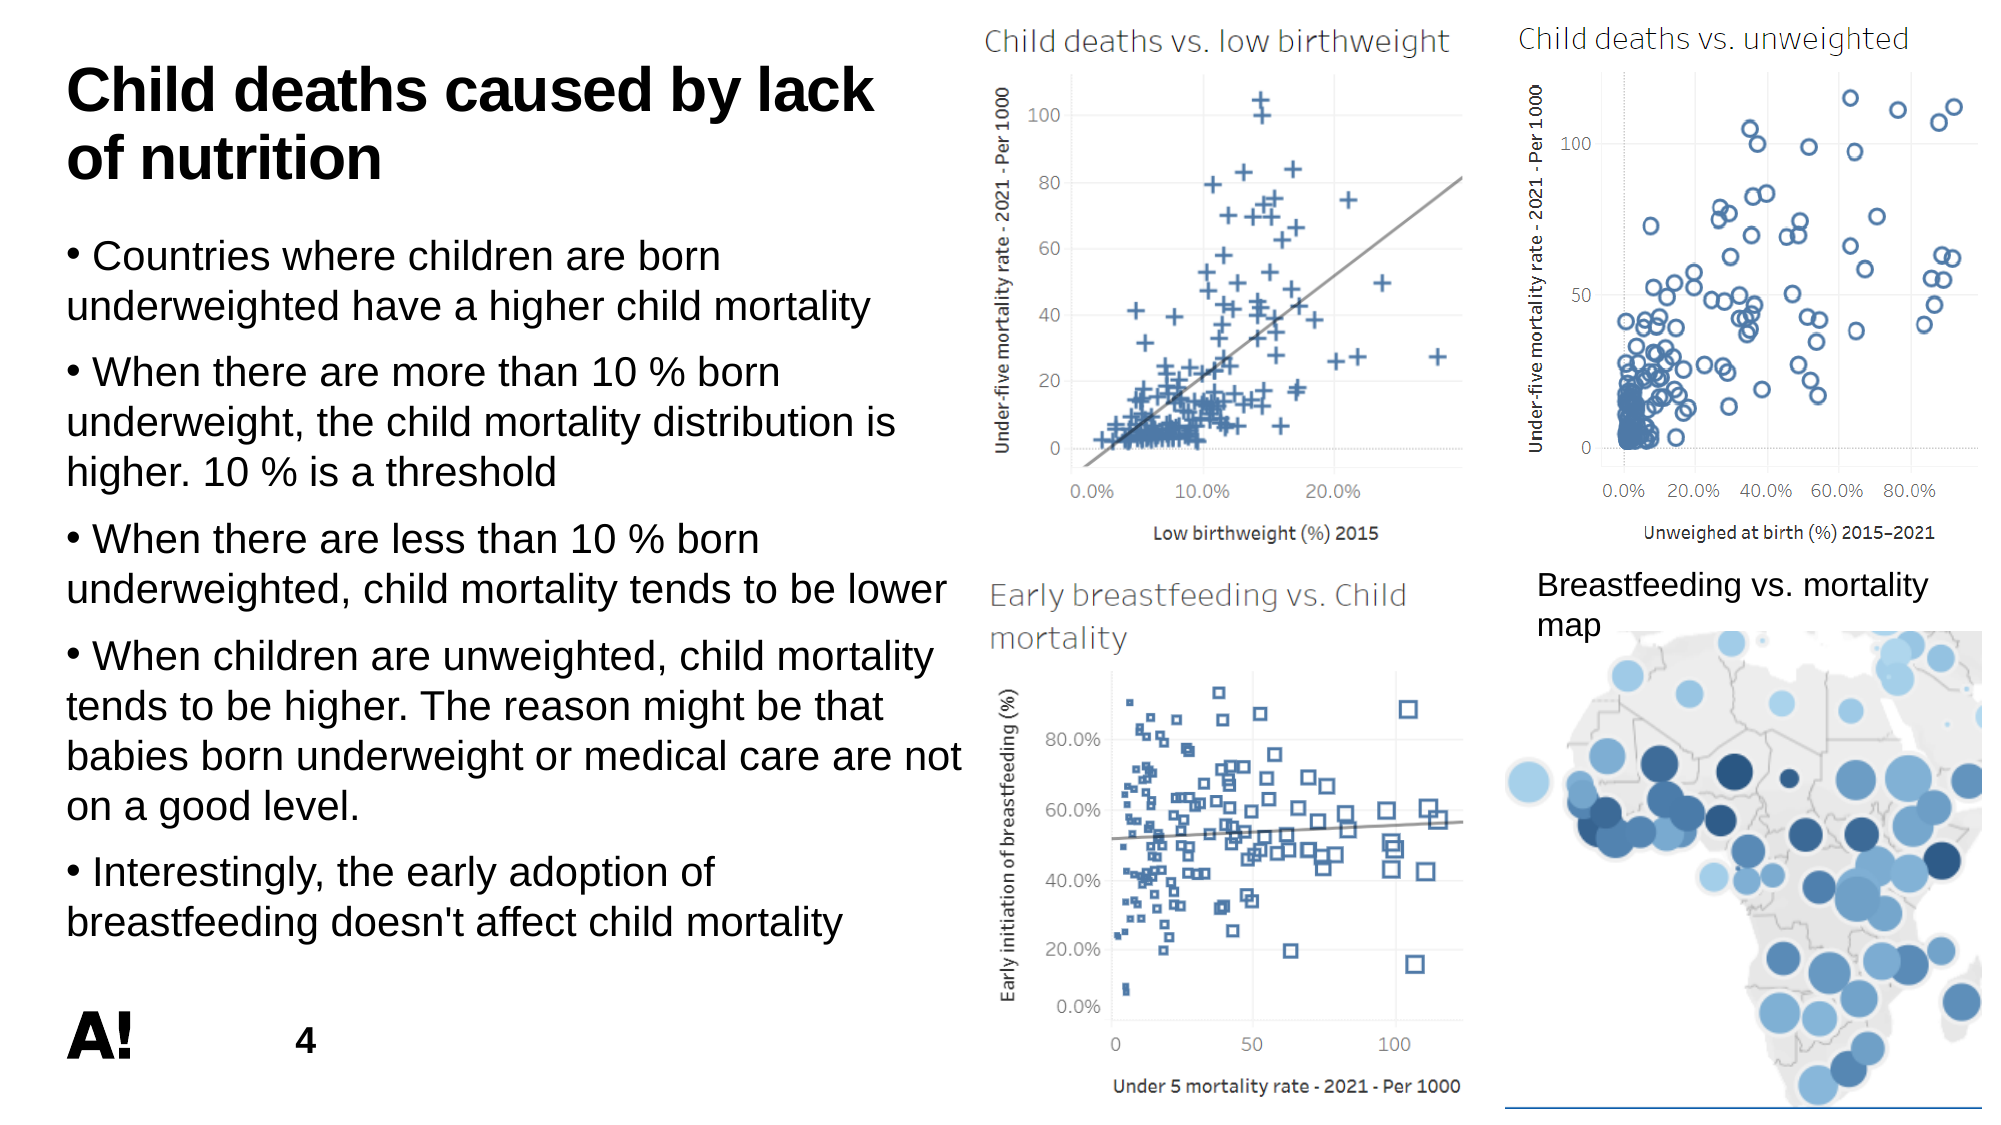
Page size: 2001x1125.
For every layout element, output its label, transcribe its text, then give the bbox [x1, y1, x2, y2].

text_box Countries where children are born underweighted have a higher child mortality When there are more than 10 % born underweight, the child mortality distribution is higher. 10 % is a threshold When there are less than 10 % born underweighted, child mortality tends to be lower When children are unweighted, child mortality tends to be higher. The reason might be that babies born underweight or medical care are not on a good level. Interestingly, the early adoption of breastfeeding doesn't affect child mortality [66, 228, 973, 1119]
picture [980, 574, 1485, 1102]
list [980, 16, 1486, 546]
text_box Breastfeeding vs. mortality map [1521, 555, 1967, 631]
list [1510, 16, 1984, 546]
picture [1505, 631, 1982, 1109]
title Child deaths caused by lack of nutrition [66, 58, 912, 188]
